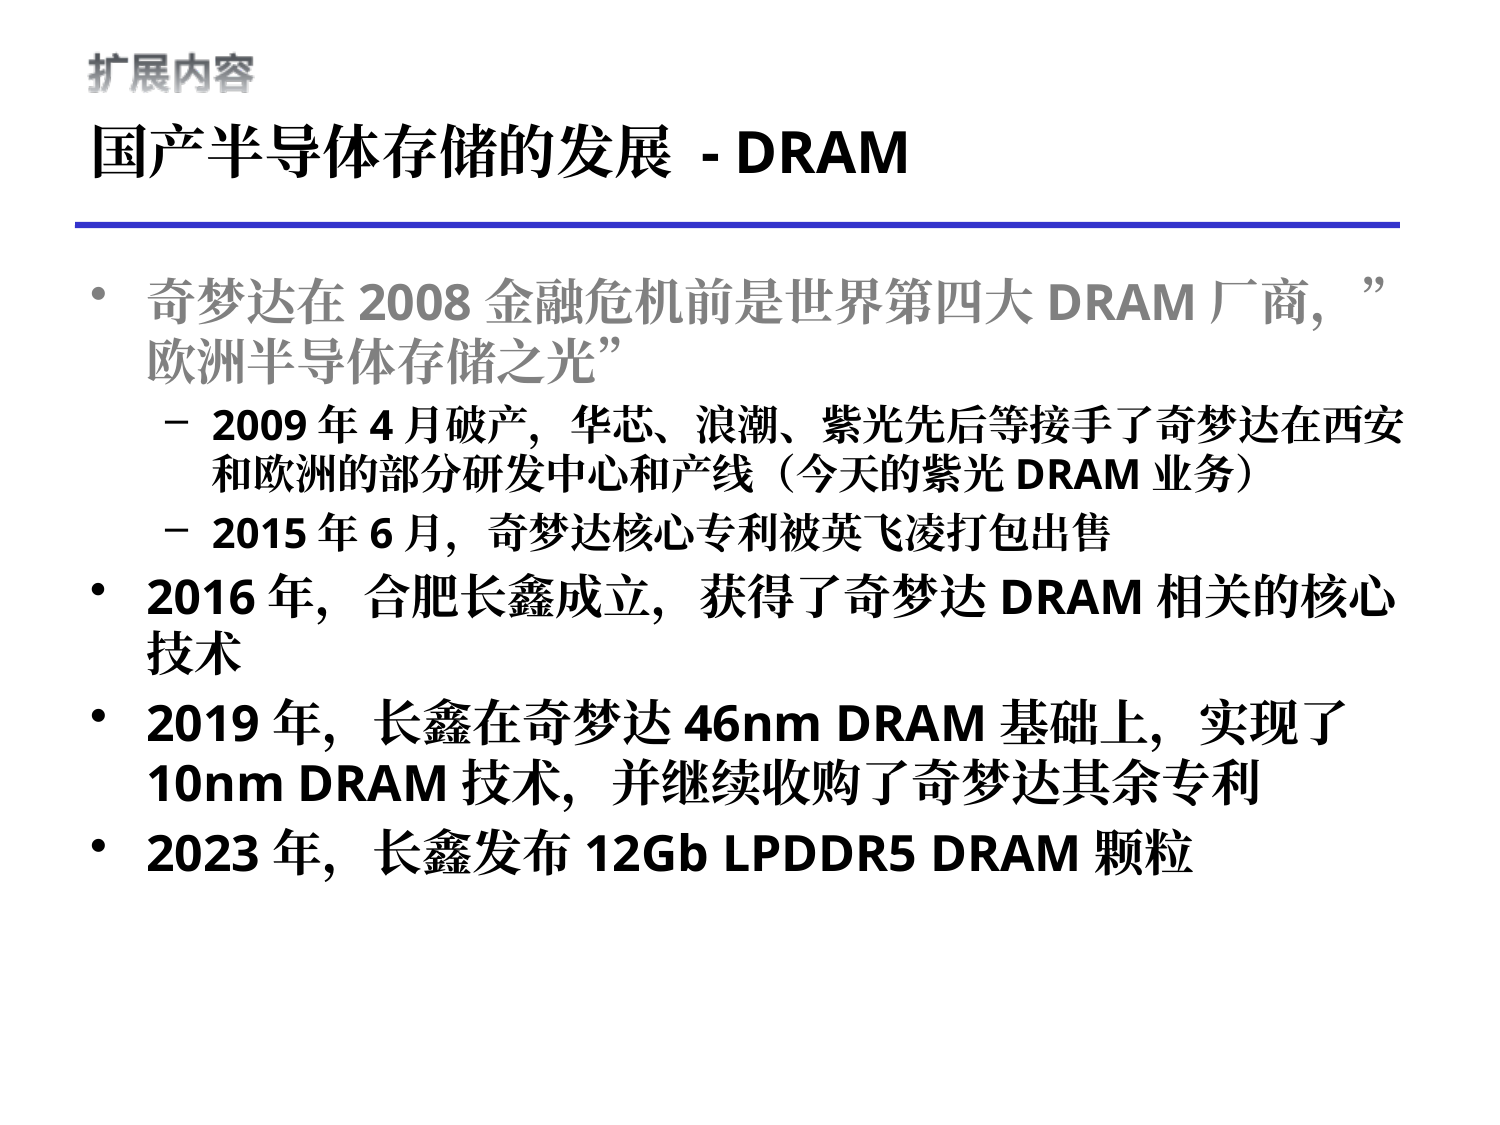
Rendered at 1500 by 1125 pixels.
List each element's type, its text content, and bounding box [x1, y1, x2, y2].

picture [72, 40, 287, 107]
title 国产半导体存储的发展 - DRAM [75, 75, 1400, 225]
list 奇梦达在2008金融危机前是世界第四大DRAM厂商，”欧洲半导体存储之光” 2009年4月破产，华芯、浪潮、紫光先后等接手了奇梦达在西安和欧洲的部分研发中心和产线（今天的紫光DRAM业务） 2015年6月，奇梦达核心专利被英飞凌打包出售 2016年，合肥长鑫成立，获得了奇梦达DRAM相关的核心技术 2019年，长鑫在奇梦达46nm DRAM基础上，实现了10nm DRAM技术，并继续收购了奇梦达其余专利 2023年，长鑫发布12Gb LPDDR5 DRAM颗粒 [75, 262, 1438, 988]
